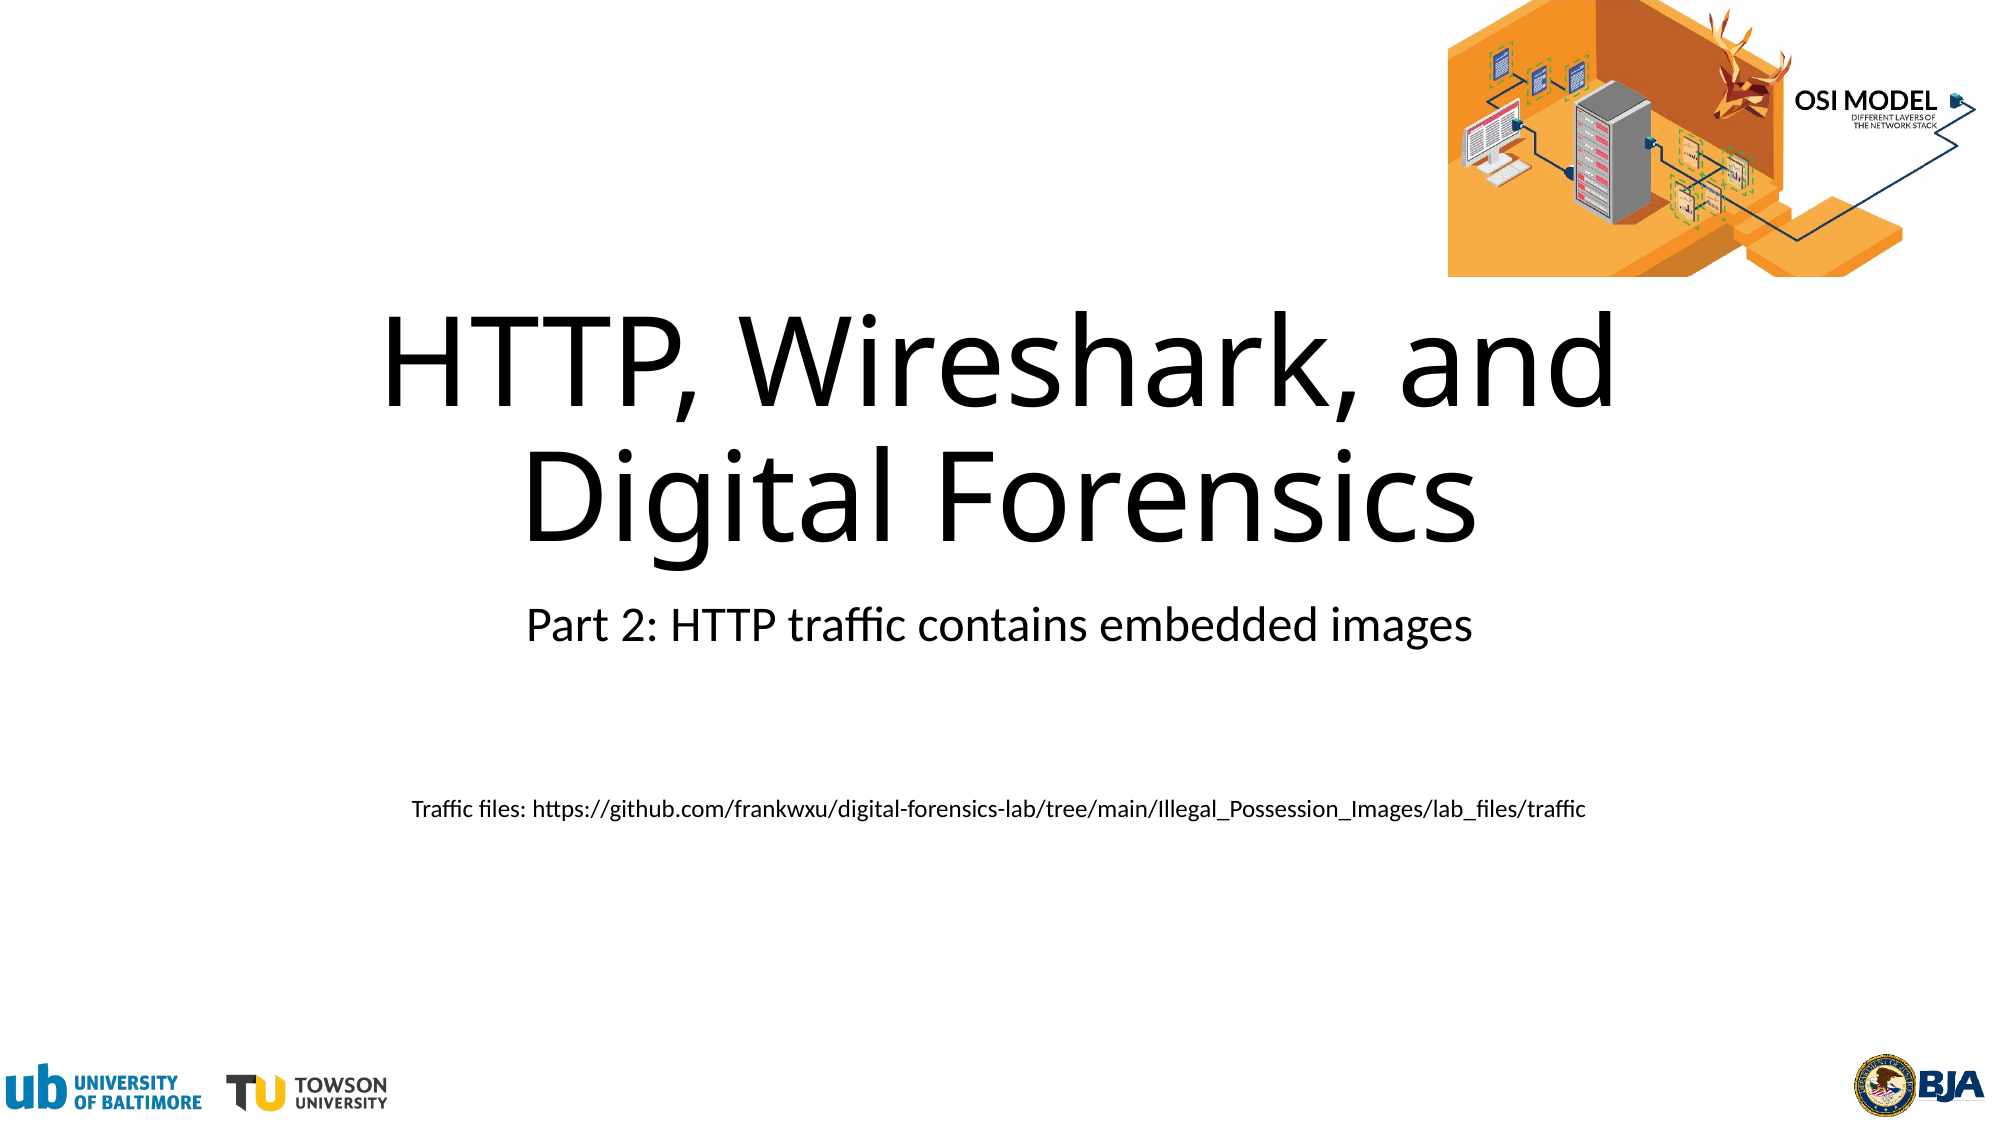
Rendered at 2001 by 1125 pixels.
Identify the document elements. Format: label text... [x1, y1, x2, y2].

picture [1448, 0, 1978, 277]
title HTTP, Wireshark, and Digital Forensics [249, 184, 1750, 576]
picture [1854, 1054, 1986, 1117]
subtitle Part 2: HTTP traffic contains embedded images Traffic files: https://github.com/frankwxu/digital-forensics-lab/tree/main/Illegal_Possession_Images/lab_files/traffic [249, 590, 1750, 863]
picture [0, 1031, 407, 1125]
